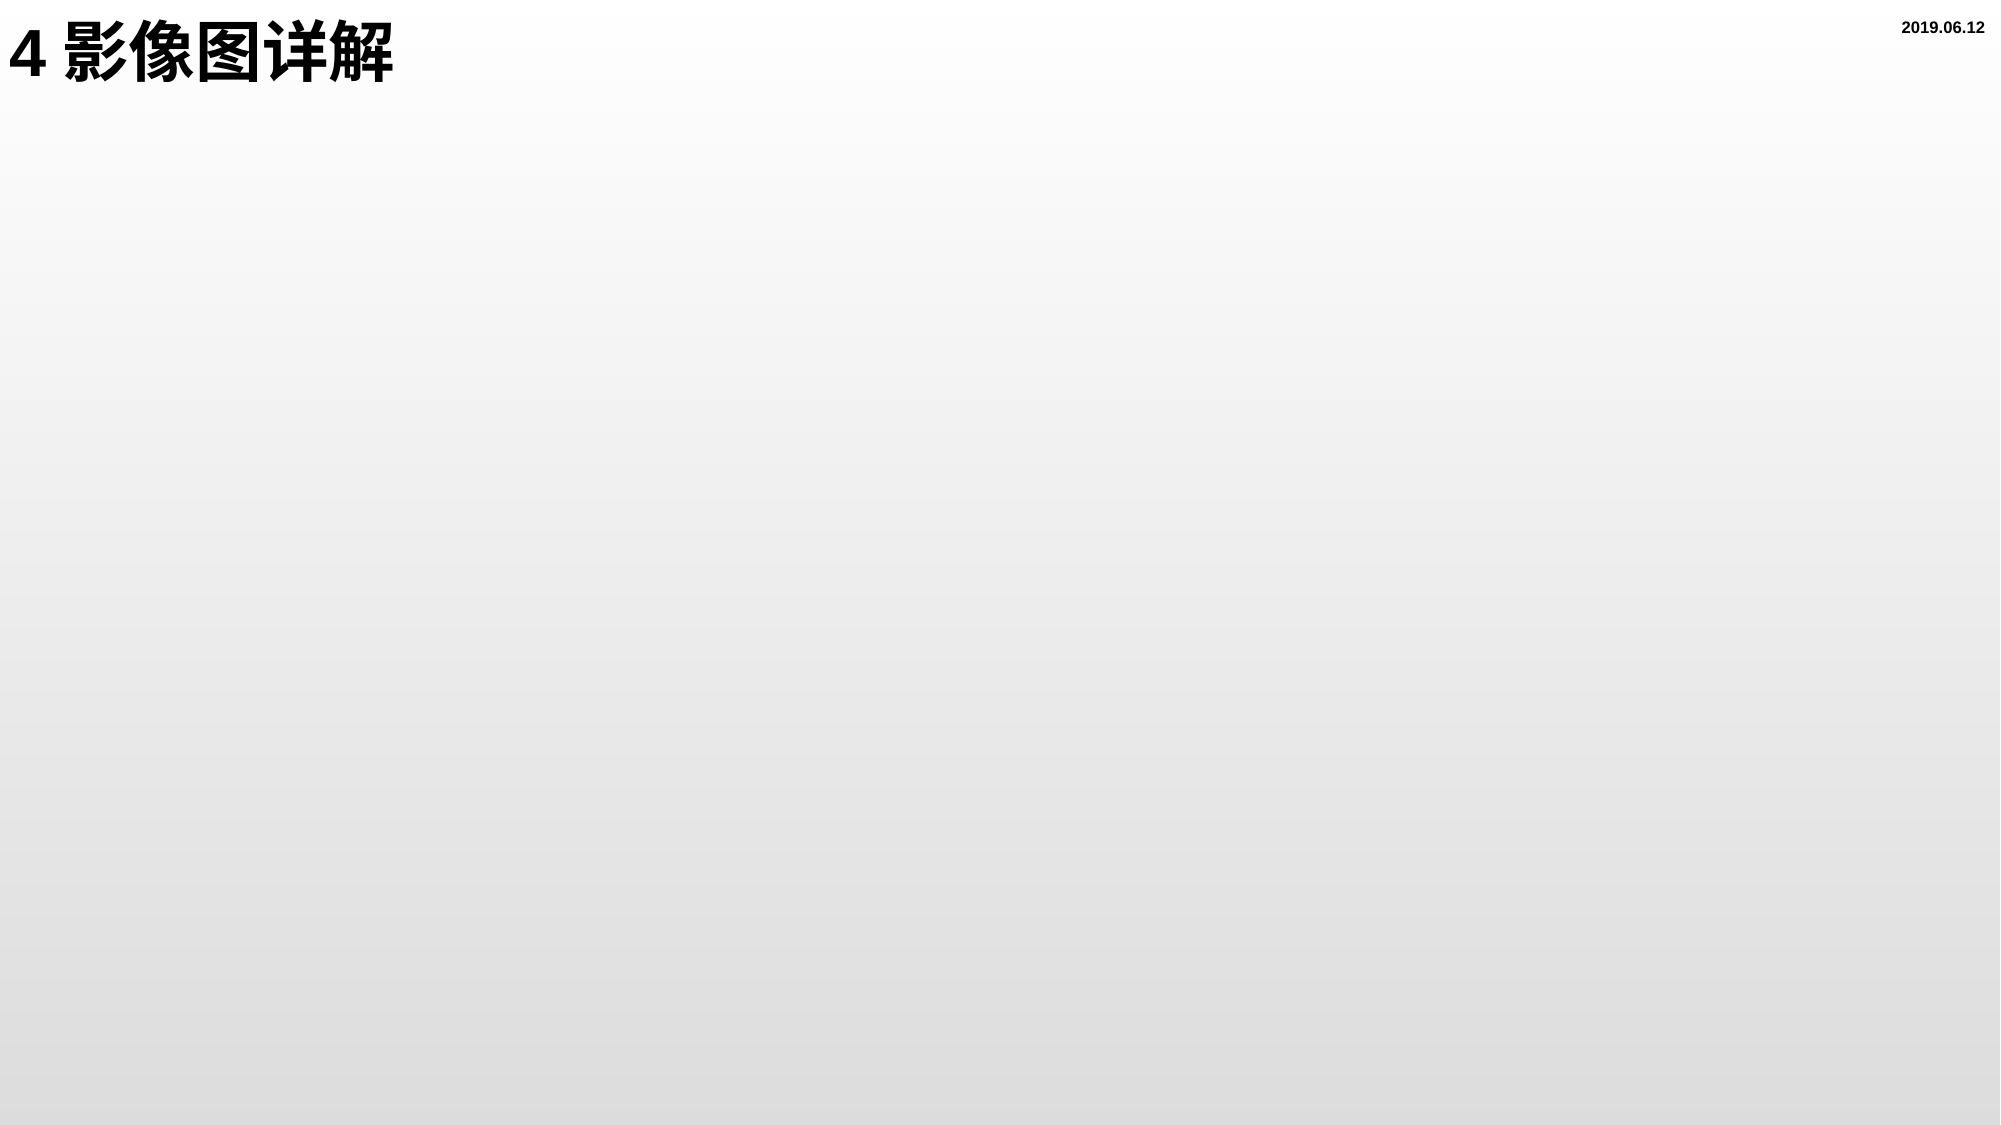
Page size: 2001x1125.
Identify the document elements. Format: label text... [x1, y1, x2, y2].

text_box 4影像图详解 [0, 2, 411, 98]
text_box 2019.06.12 [1886, 9, 2000, 45]
